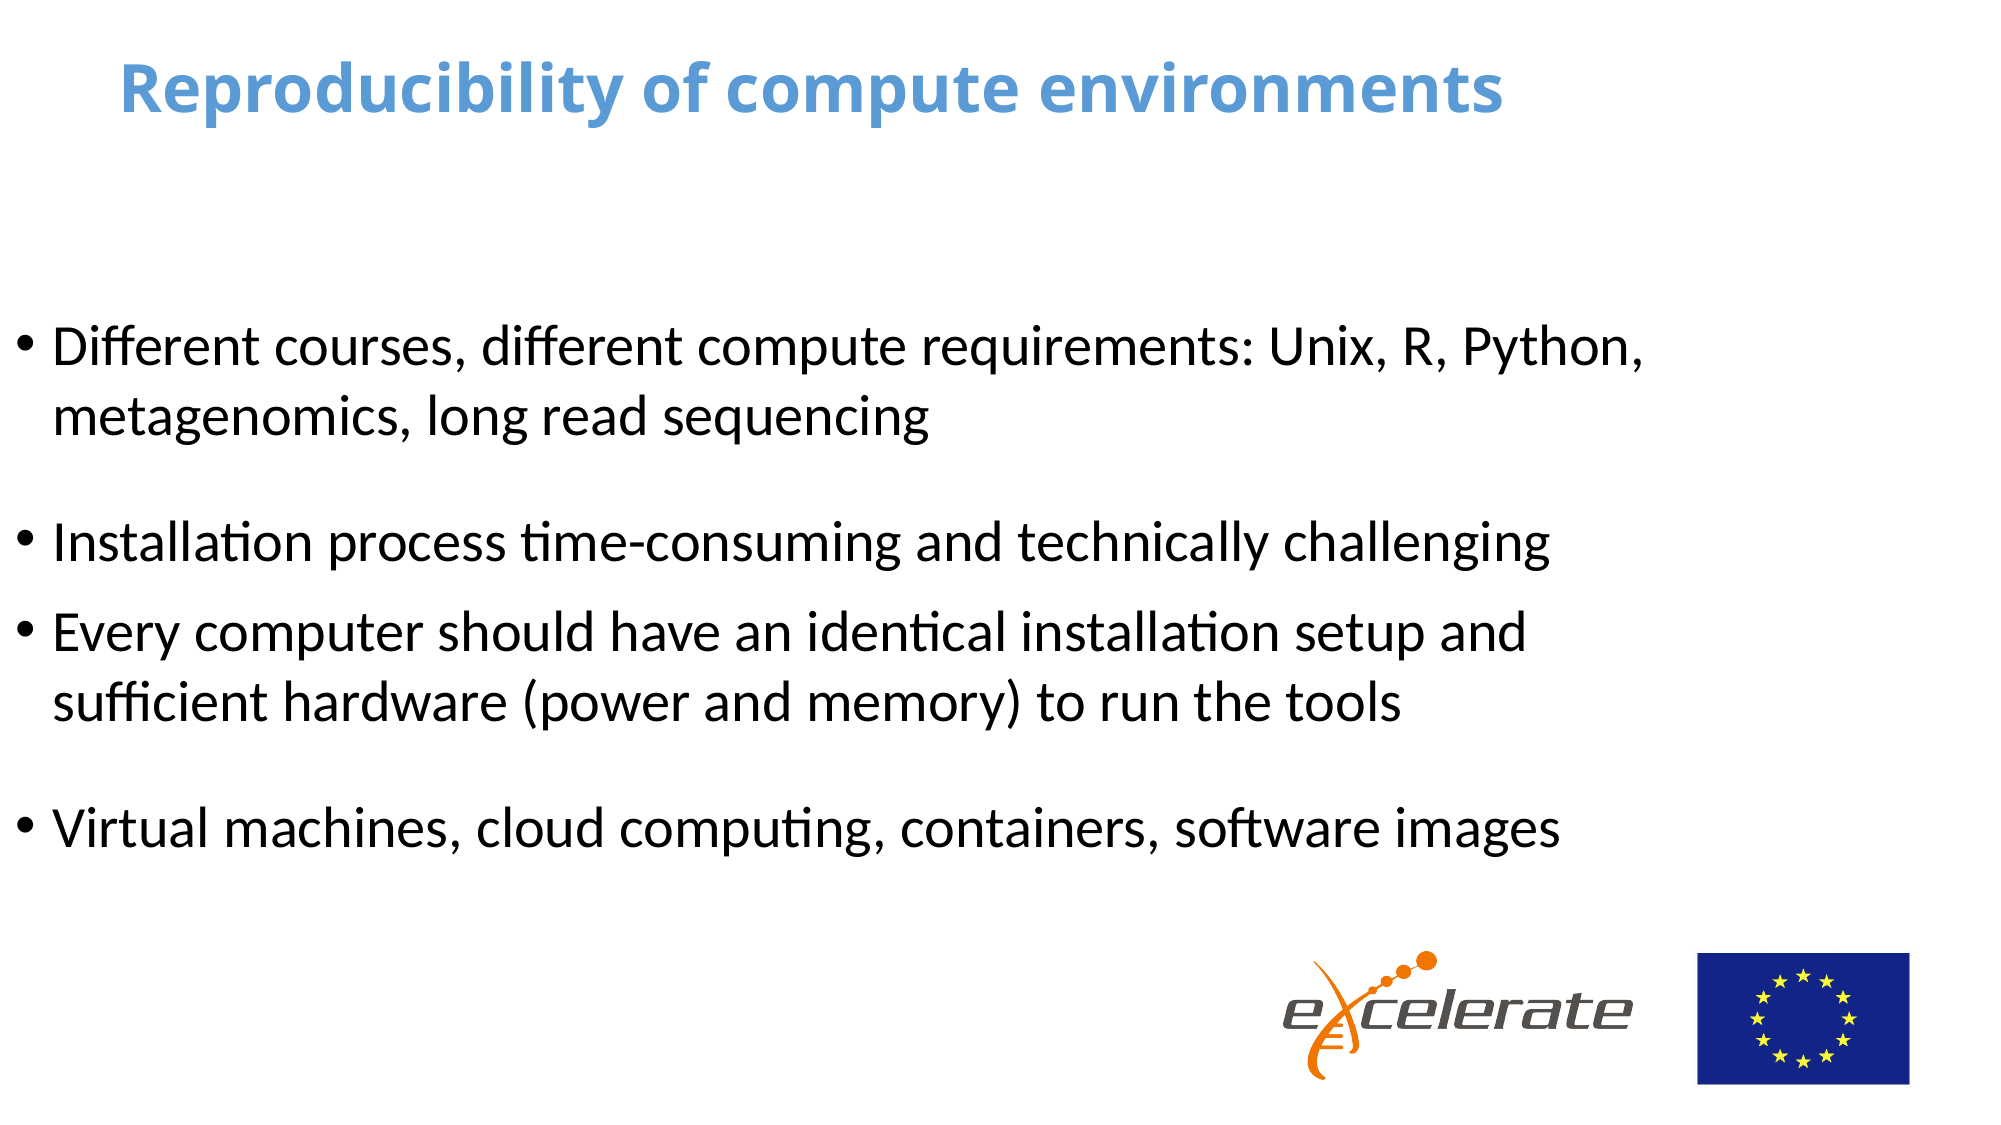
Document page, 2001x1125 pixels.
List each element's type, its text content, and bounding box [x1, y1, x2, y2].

picture [1693, 949, 1913, 1088]
title Reproducibility of compute environments [118, 54, 1902, 138]
picture [1283, 1014, 1633, 1080]
list Different courses, different compute requirements: Unix, R, Python, metagenomics, long read sequencing Installation process time-consuming and technically challenging Every computer should have an identical installation setup and sufficient hardware (power and memory) to run the tools Virtual machines, cloud computing, containers, software images [0, 299, 1725, 1014]
